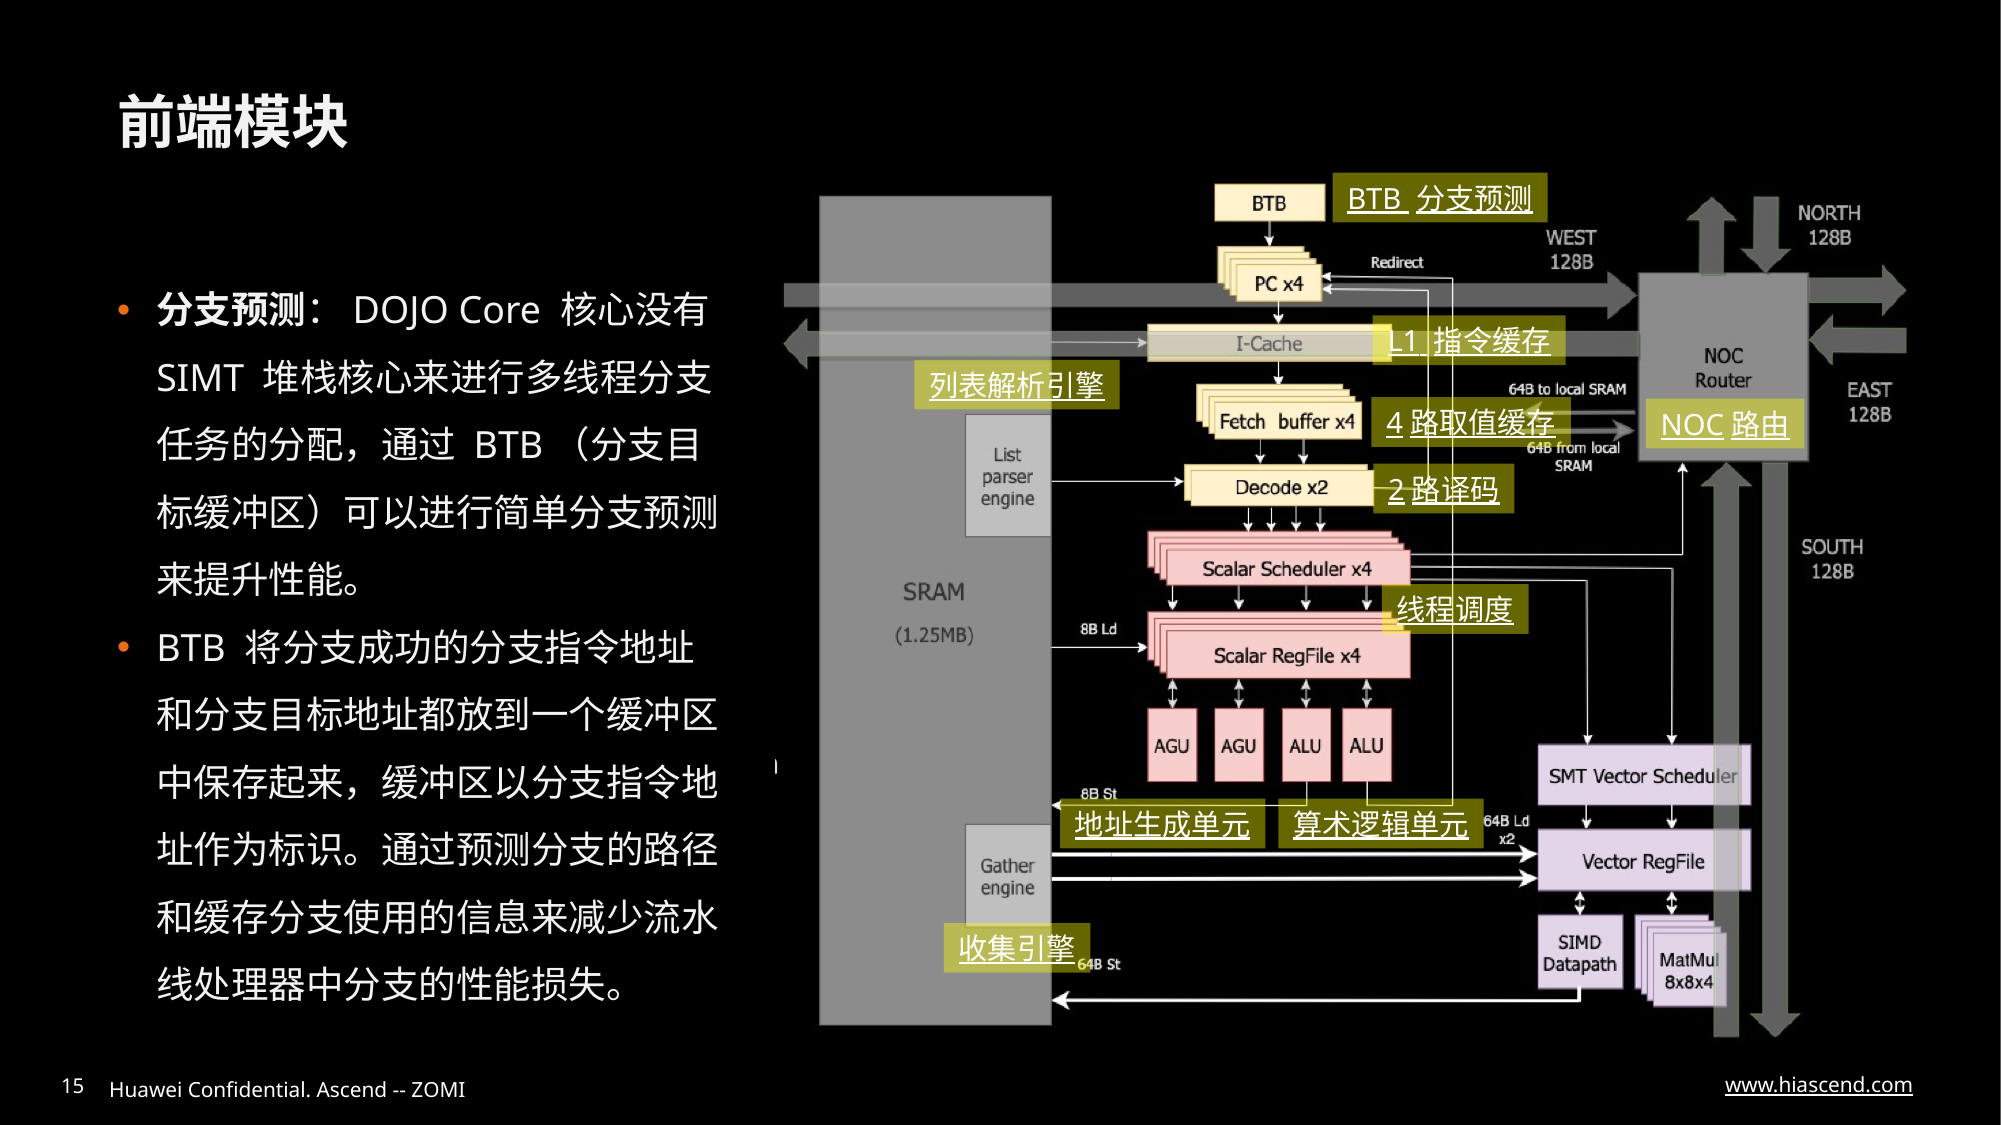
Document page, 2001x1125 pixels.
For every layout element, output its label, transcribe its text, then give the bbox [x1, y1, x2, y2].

title 前端模块 [102, 76, 1901, 173]
list 分支预测：DOJO Core 核心没有 SIMT 堆栈核心来进行多线程分支任务的分配，通过 BTB（分支目标缓冲区）可以进行简单分支预测来提升性能。 BTB 将分支成功的分支指令地址和分支目标地址都放到一个缓冲区中保存起来，缓冲区以分支指令地址作为标识。通过预测分支的路径和缓存分支使用的信息来减少流水线处理器中分支的性能损失。 [102, 221, 741, 1049]
picture [775, 168, 1920, 1048]
